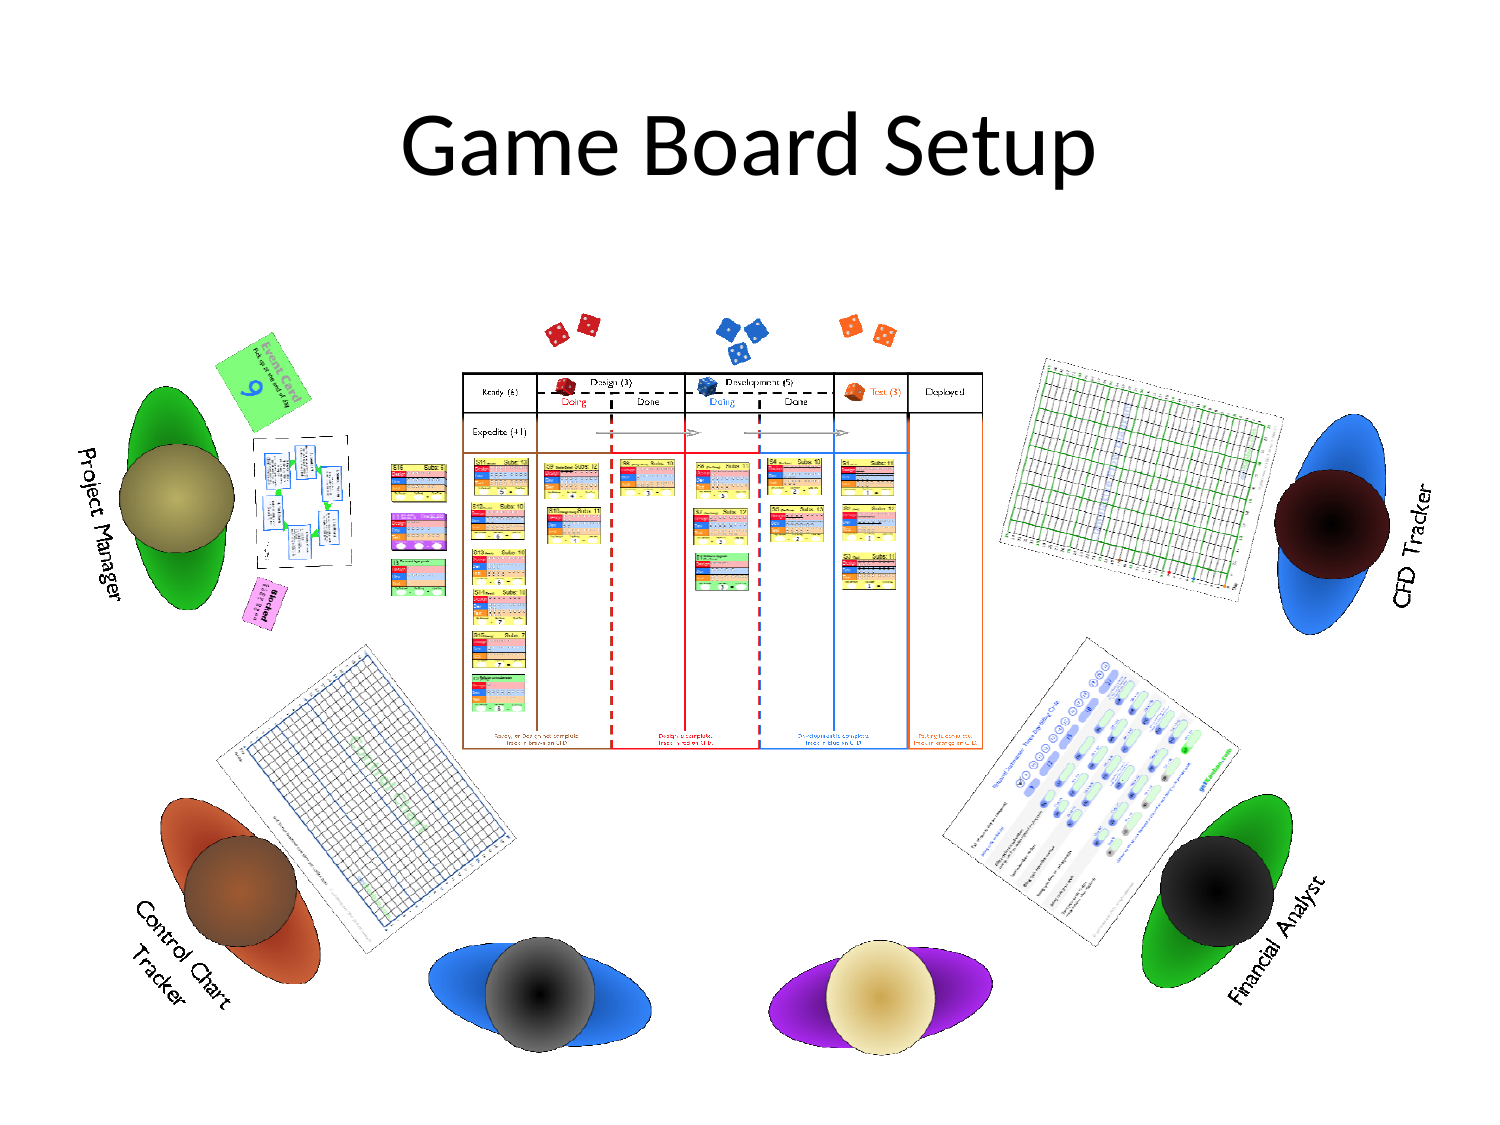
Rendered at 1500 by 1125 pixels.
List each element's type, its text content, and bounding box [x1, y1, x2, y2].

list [14, 262, 1487, 1072]
title Game Board Setup [75, 45, 1425, 233]
